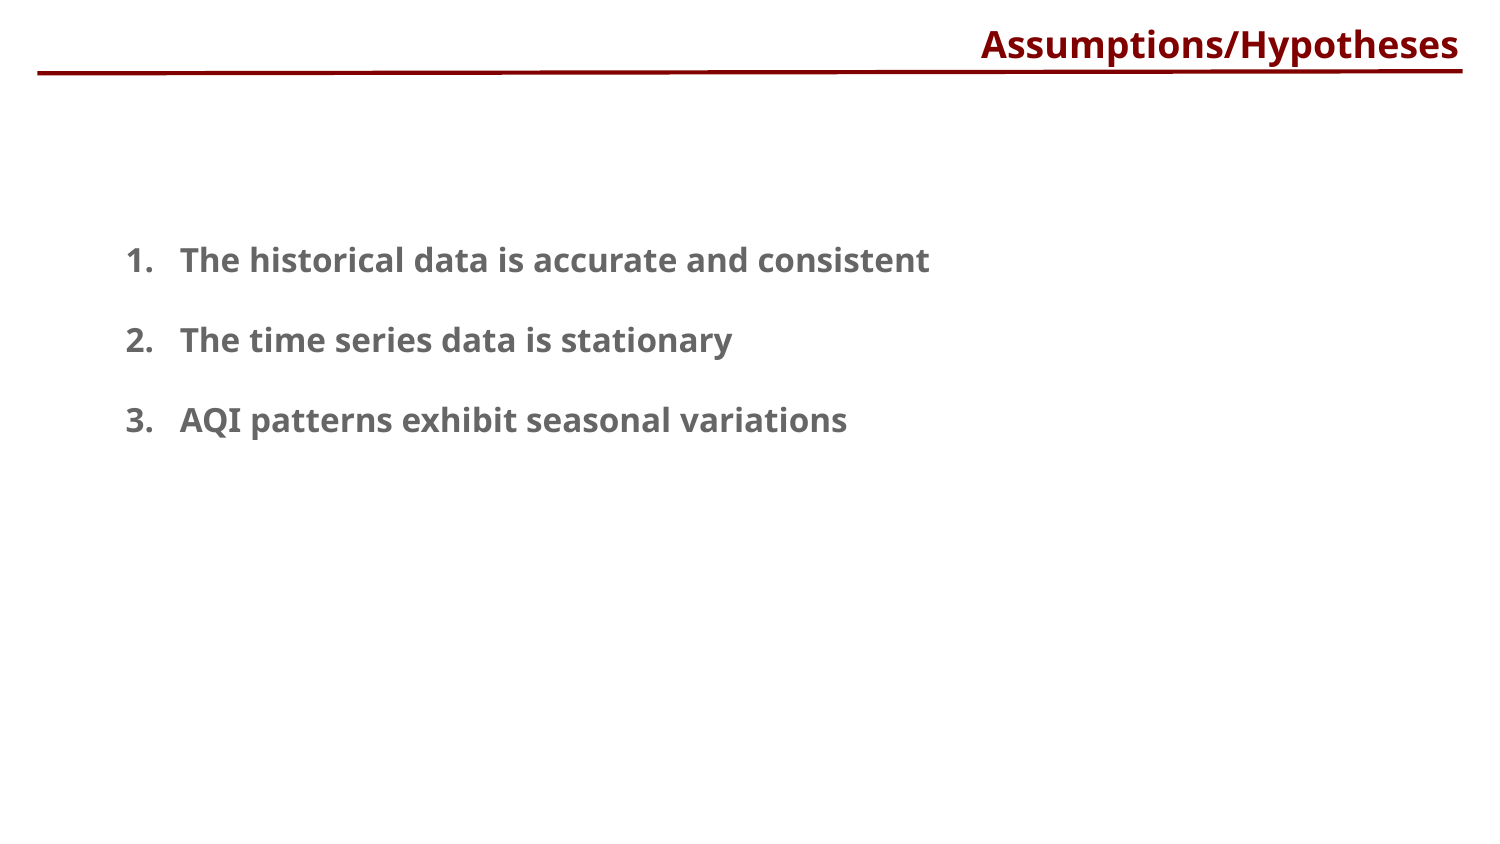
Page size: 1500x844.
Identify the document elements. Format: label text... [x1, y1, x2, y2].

title Assumptions/Hypotheses [25, 12, 1475, 75]
list The historical data is accurate and consistent The time series data is stationary AQI patterns exhibit seasonal variations [89, 231, 1174, 492]
